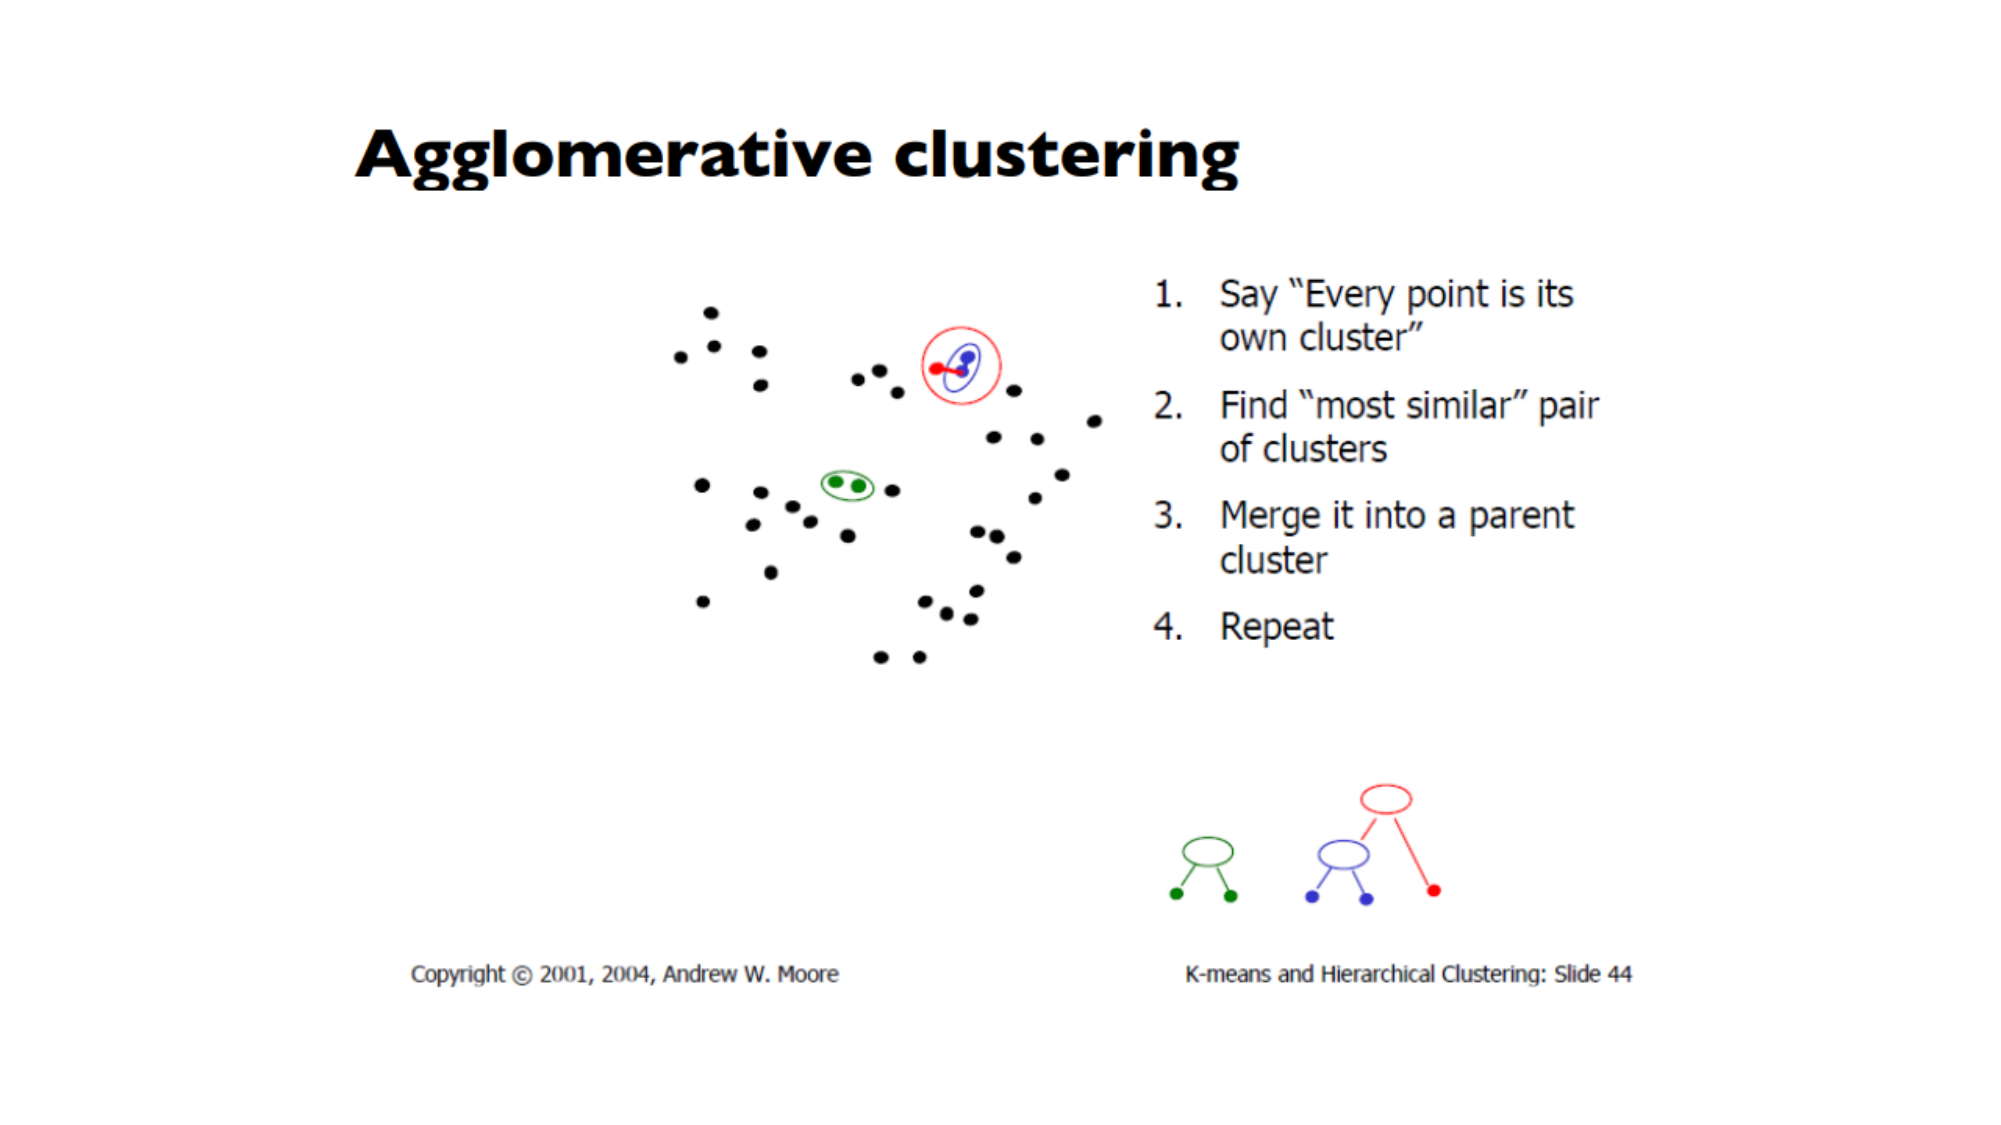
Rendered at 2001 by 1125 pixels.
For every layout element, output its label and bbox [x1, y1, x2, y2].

picture [251, 61, 1749, 1064]
